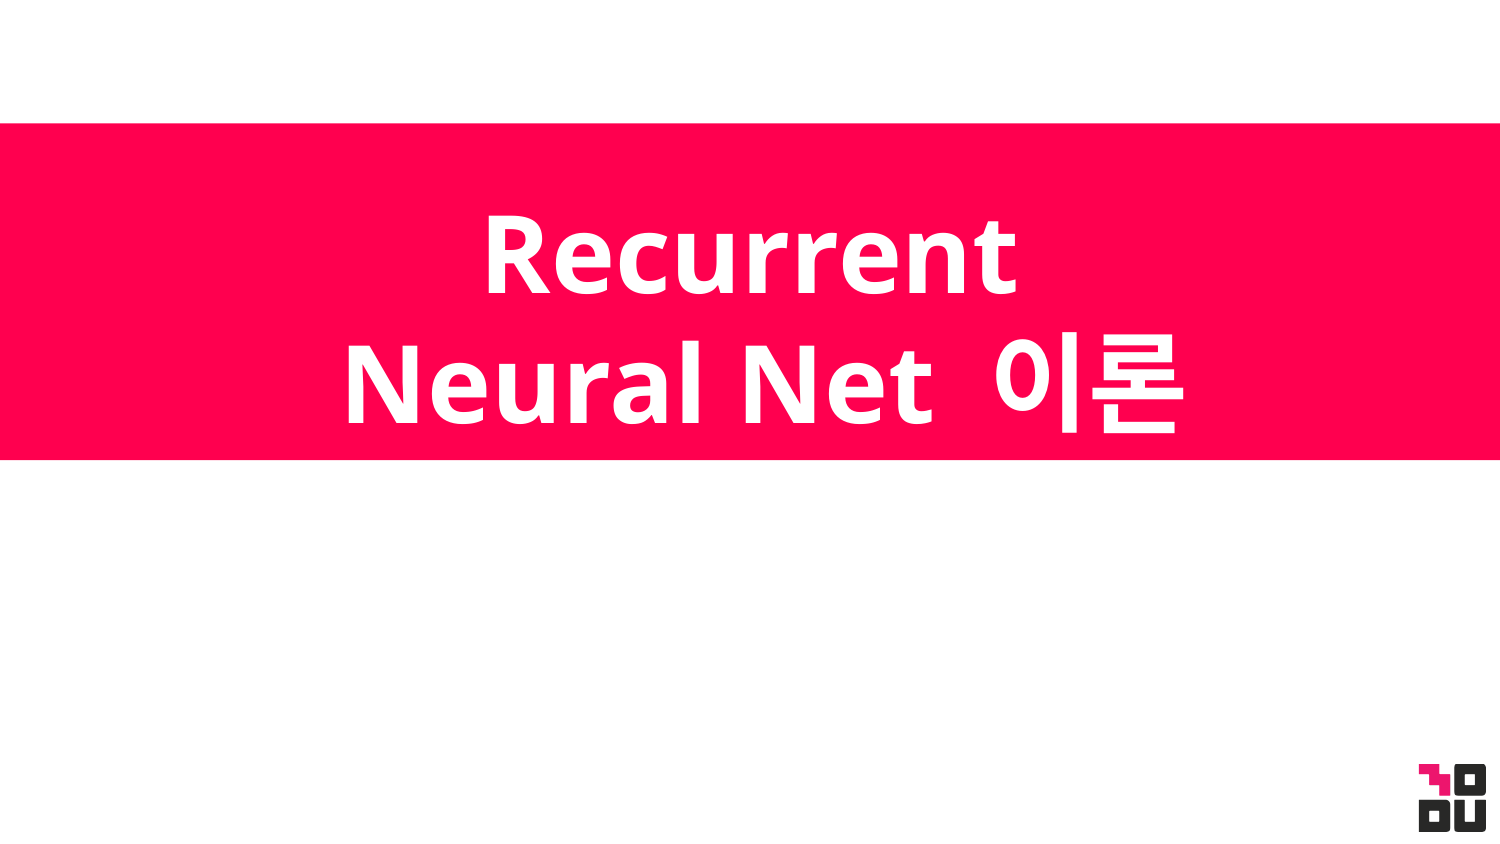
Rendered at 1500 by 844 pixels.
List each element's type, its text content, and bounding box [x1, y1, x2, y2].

picture [1418, 763, 1488, 832]
title Recurrent Neural Net 이론 [0, 123, 1500, 461]
